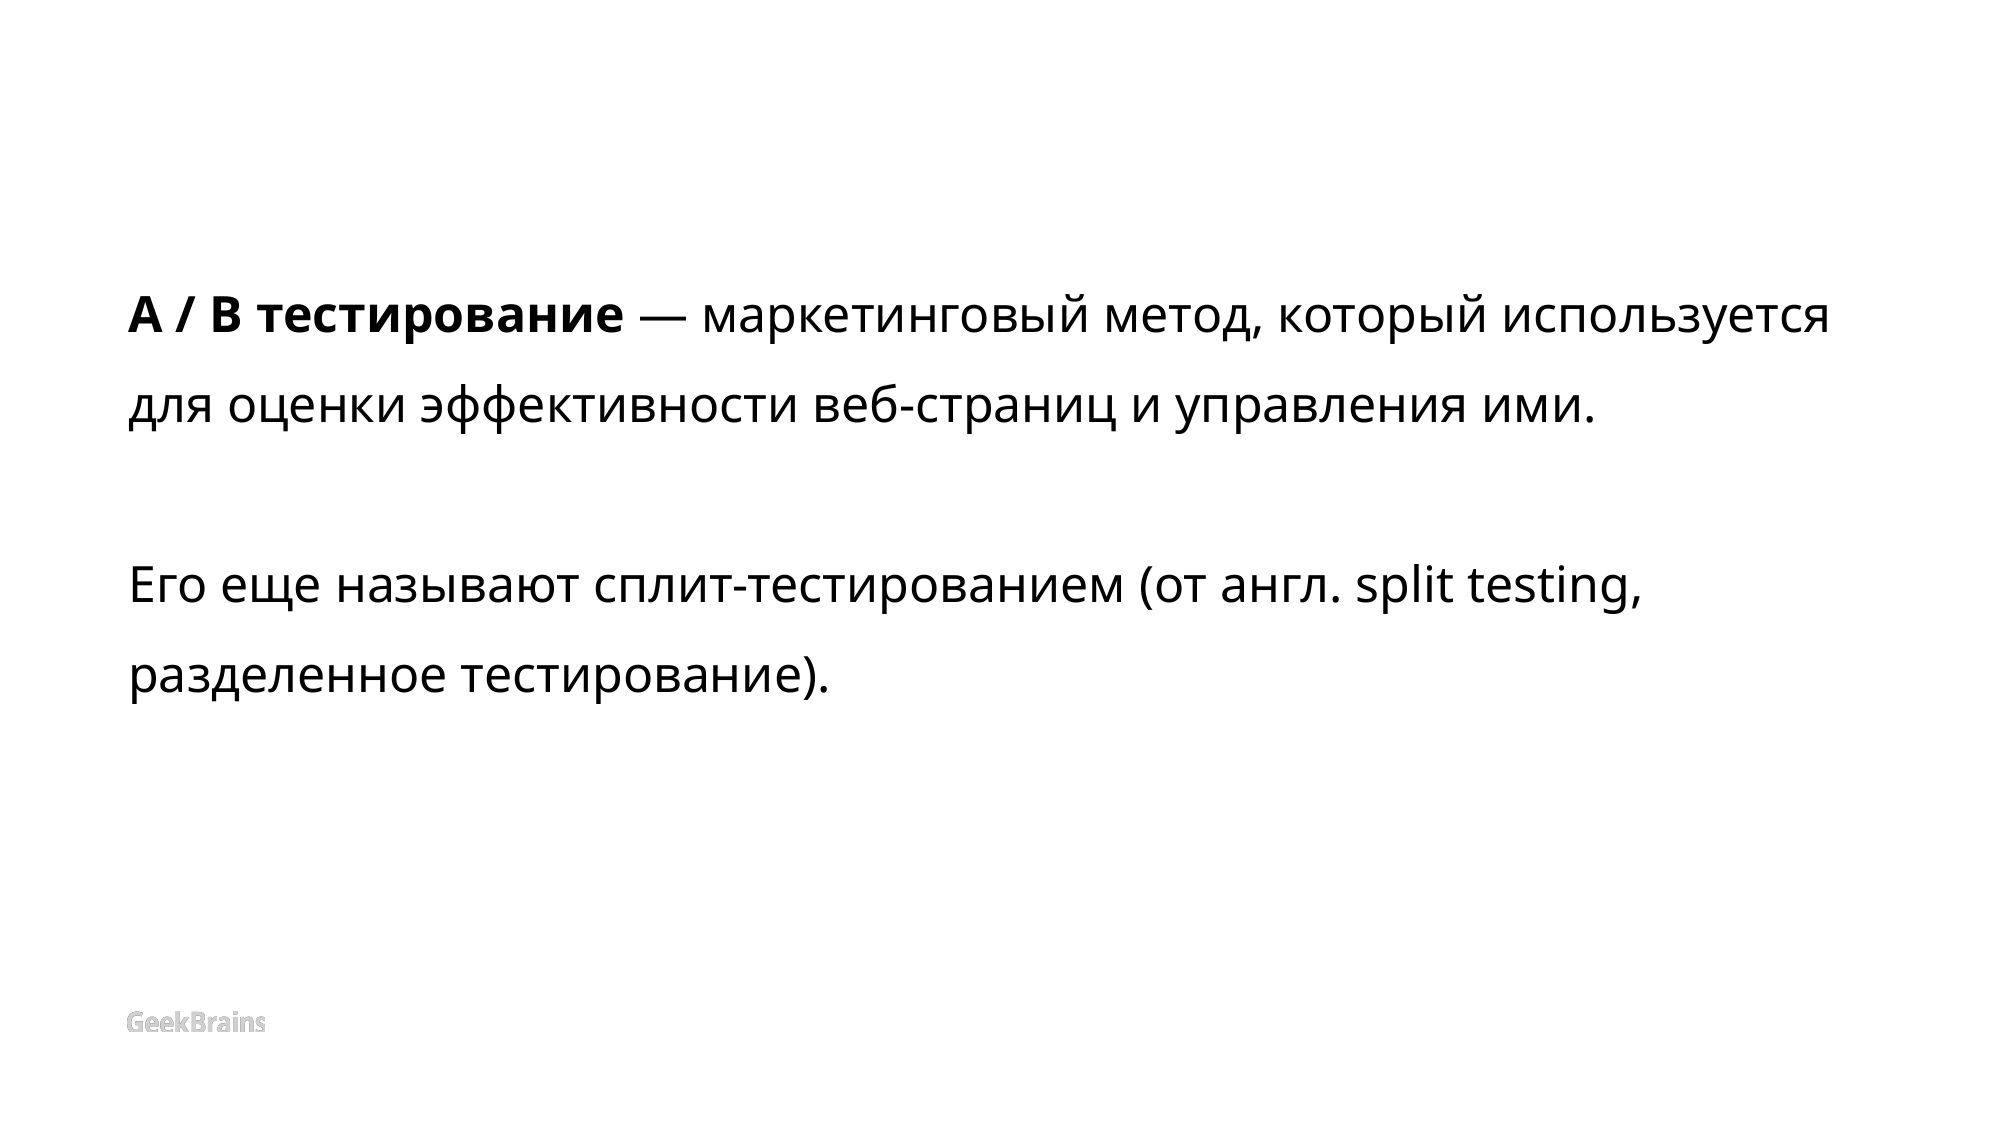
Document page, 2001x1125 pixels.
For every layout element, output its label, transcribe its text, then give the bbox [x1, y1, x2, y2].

picture [127, 1011, 265, 1032]
title A / В тестирование — маркетинговый метод, который используется для оценки эффективности веб-страниц и управления ими. Его еще называют сплит-тестированием (от англ. split testing, разделенное тестирование). [113, 75, 1887, 711]
